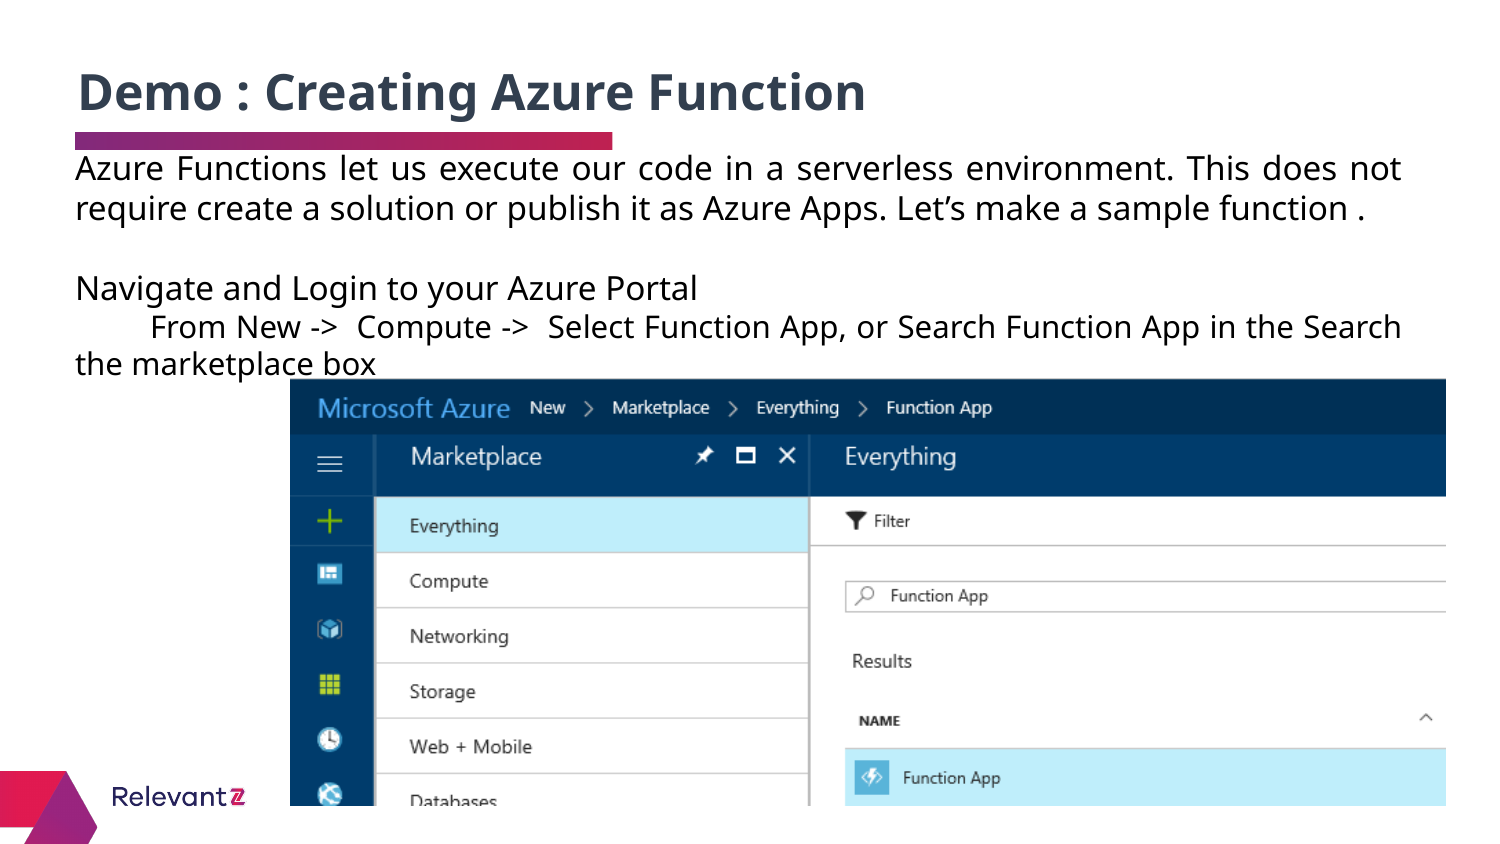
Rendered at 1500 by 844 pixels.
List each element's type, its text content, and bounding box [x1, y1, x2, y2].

title Azure Functions let us execute our code in a serverless environment. This does not require create a solution or publish it as Azure Apps. Let’s make a sample function . Navigate and Login to your Azure Portal From New -> Compute -> Select Function App, or Search Function App in the Search the marketplace box [75, 147, 1405, 283]
text_box Demo : Creating Azure Function [62, 52, 1265, 137]
picture [109, 782, 250, 810]
picture [0, 769, 101, 844]
picture [290, 378, 1447, 810]
